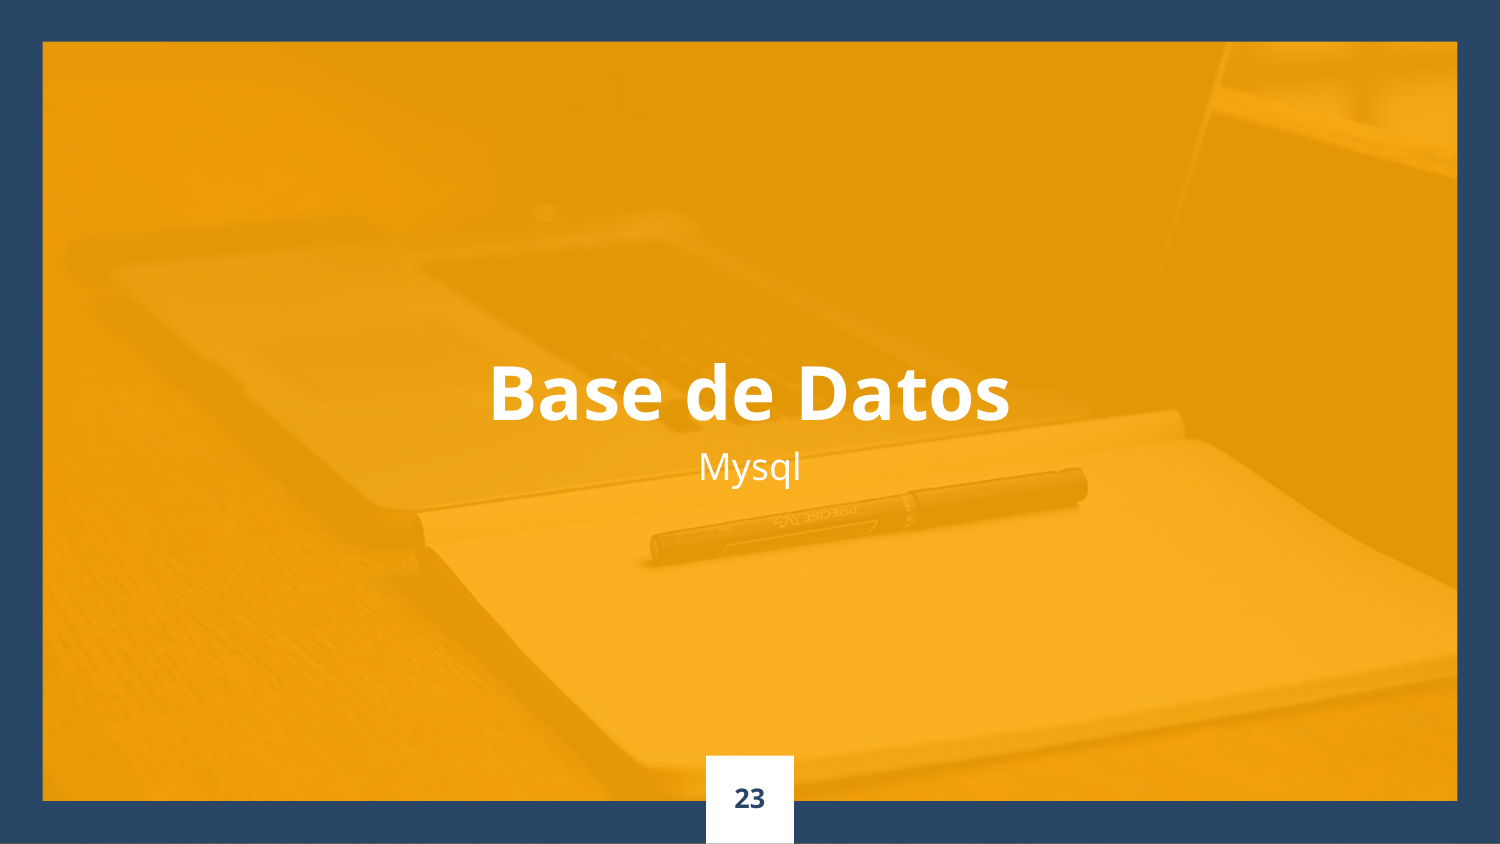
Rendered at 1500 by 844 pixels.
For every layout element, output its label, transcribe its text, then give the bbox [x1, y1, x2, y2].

title Base de Datos [286, 259, 1214, 428]
slide_number 23 [705, 755, 794, 844]
subtitle Mysql [286, 428, 1214, 558]
